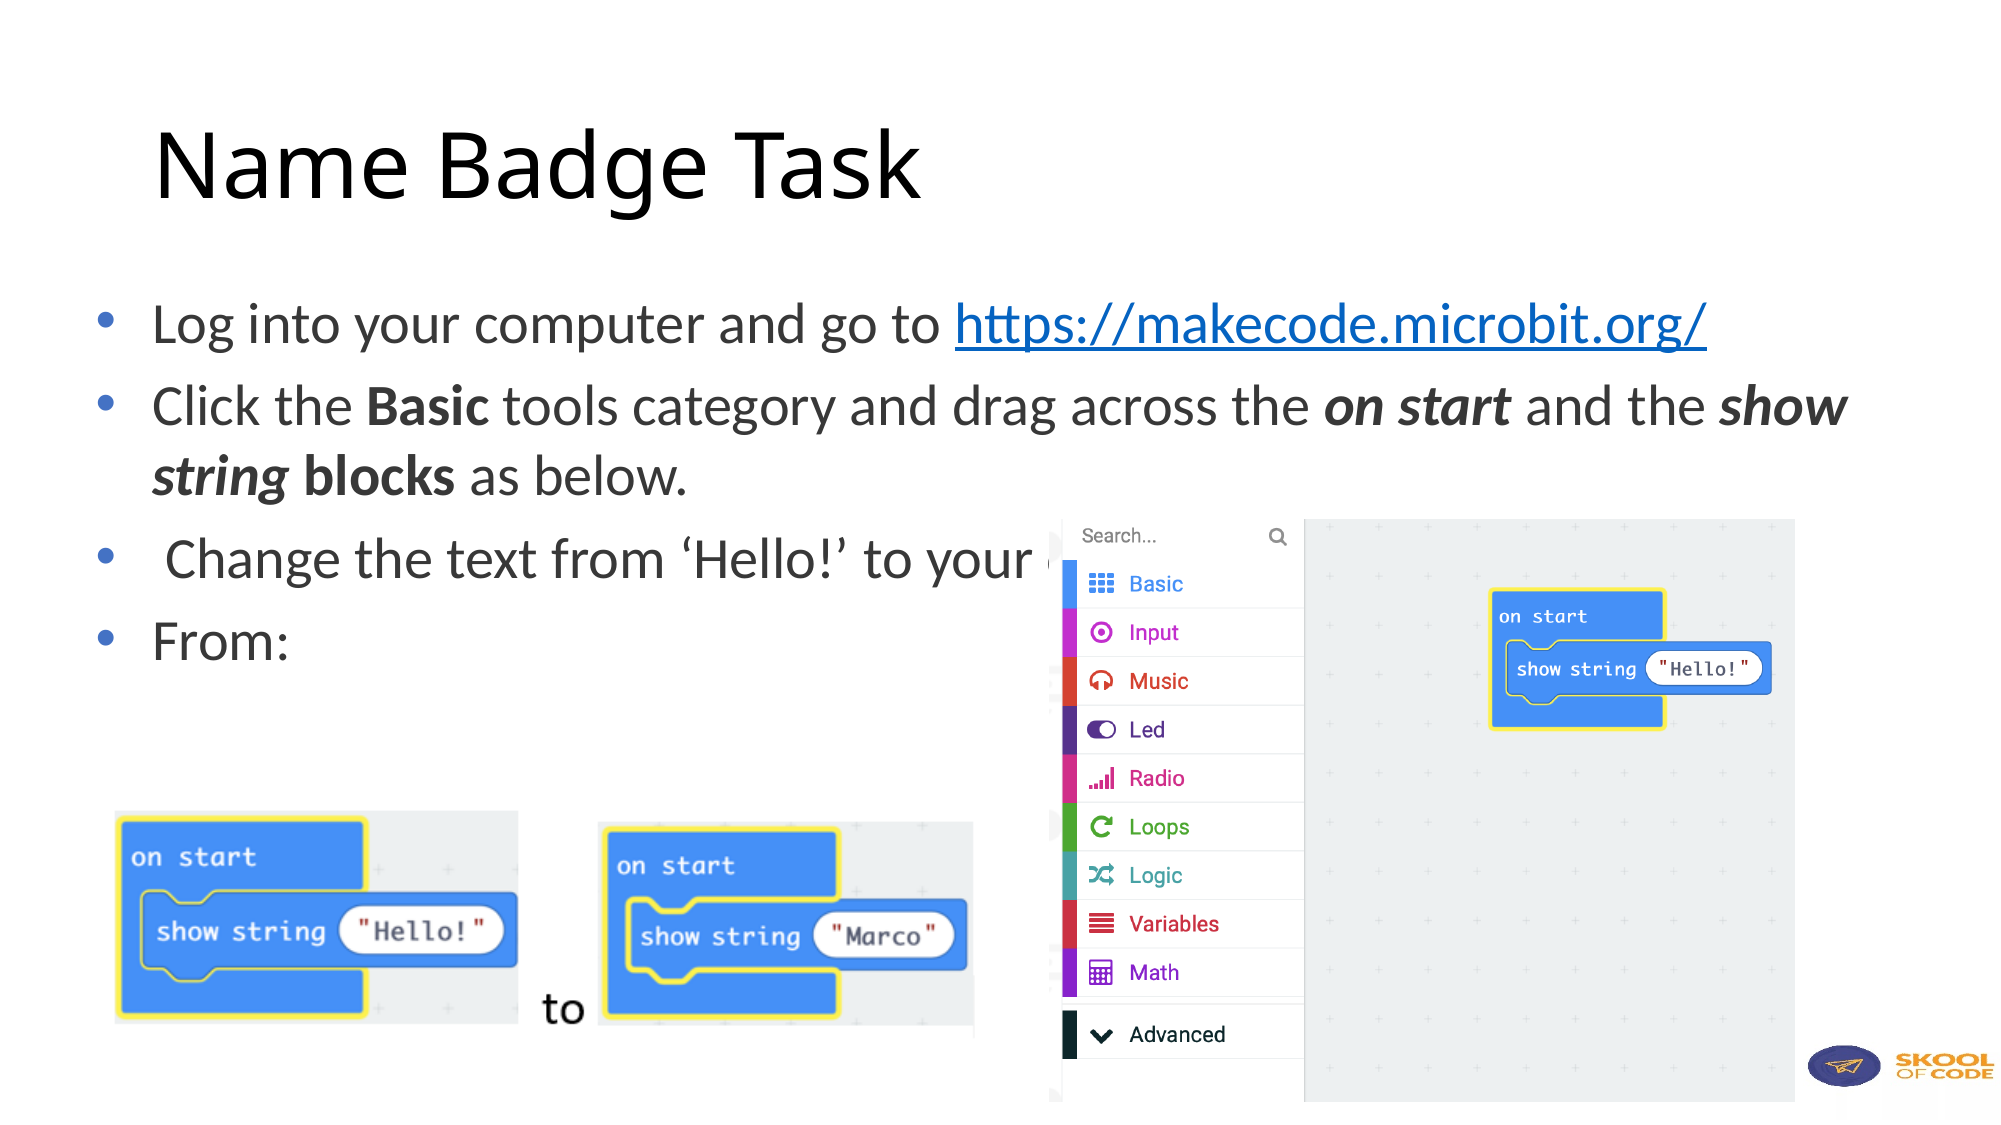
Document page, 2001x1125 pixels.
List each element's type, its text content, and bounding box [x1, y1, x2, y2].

picture [51, 764, 1000, 1065]
picture [1049, 519, 1795, 1102]
list Log into your computer and go to https://makecode.microbit.org/ Click the Basic tools category and drag across the on start and the show string blocks as below. Change the text from ‘Hello!’ to your own name. From: [80, 277, 1915, 957]
picture [1803, 1009, 2000, 1120]
title Name Badge Task [137, 59, 1863, 277]
